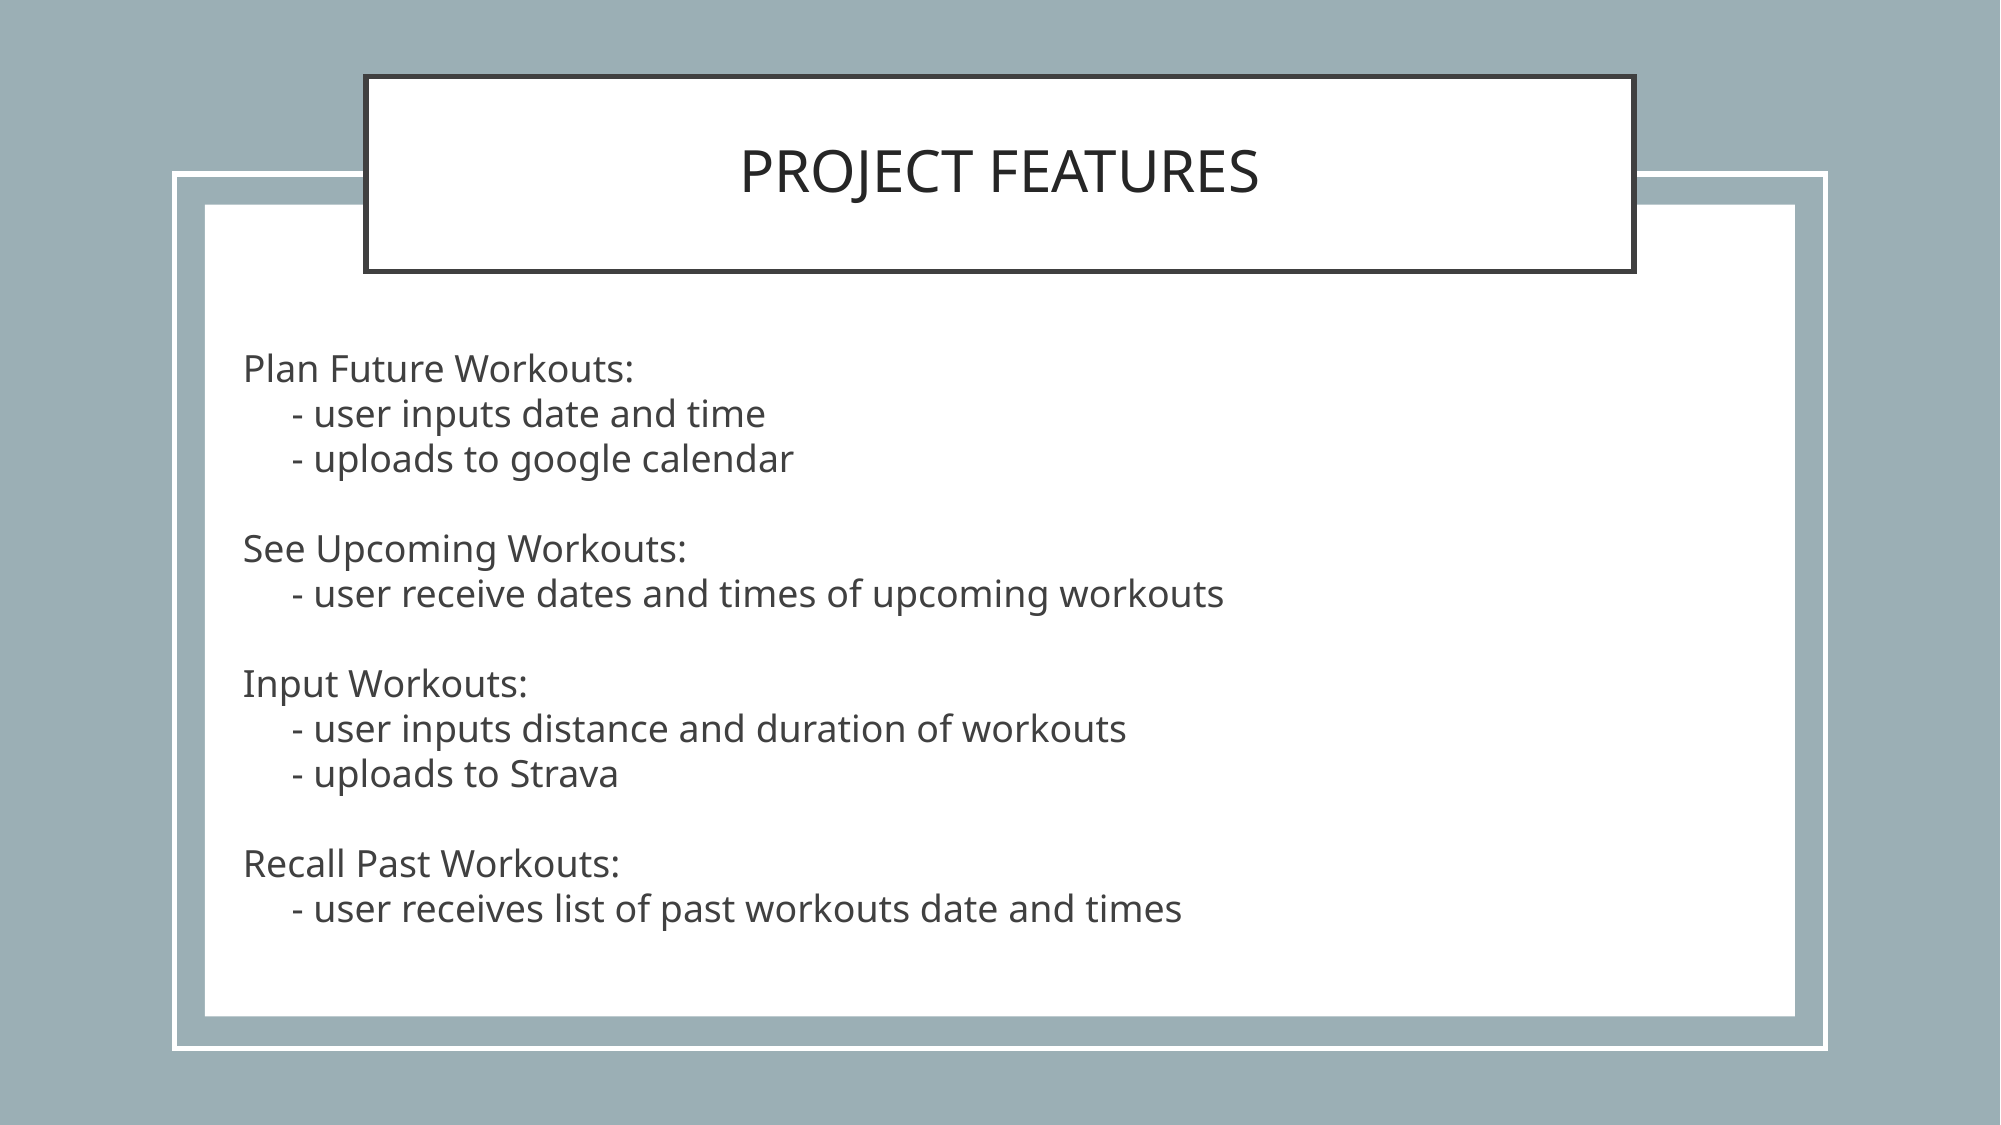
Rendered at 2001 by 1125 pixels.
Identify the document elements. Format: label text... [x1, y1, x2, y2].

text_box [0, 0, 2000, 1125]
title PROJECT FEATURES [363, 74, 1637, 274]
list Plan Future Workouts: - user inputs date and time - uploads to google calendar See Upcoming Workouts: - user receive dates and times of upcoming workouts Input Workouts: - user inputs distance and duration of workouts - uploads to Strava Recall Past Workouts: - user receives list of past workouts date and times [227, 337, 1264, 951]
text_box [174, 173, 1826, 1049]
